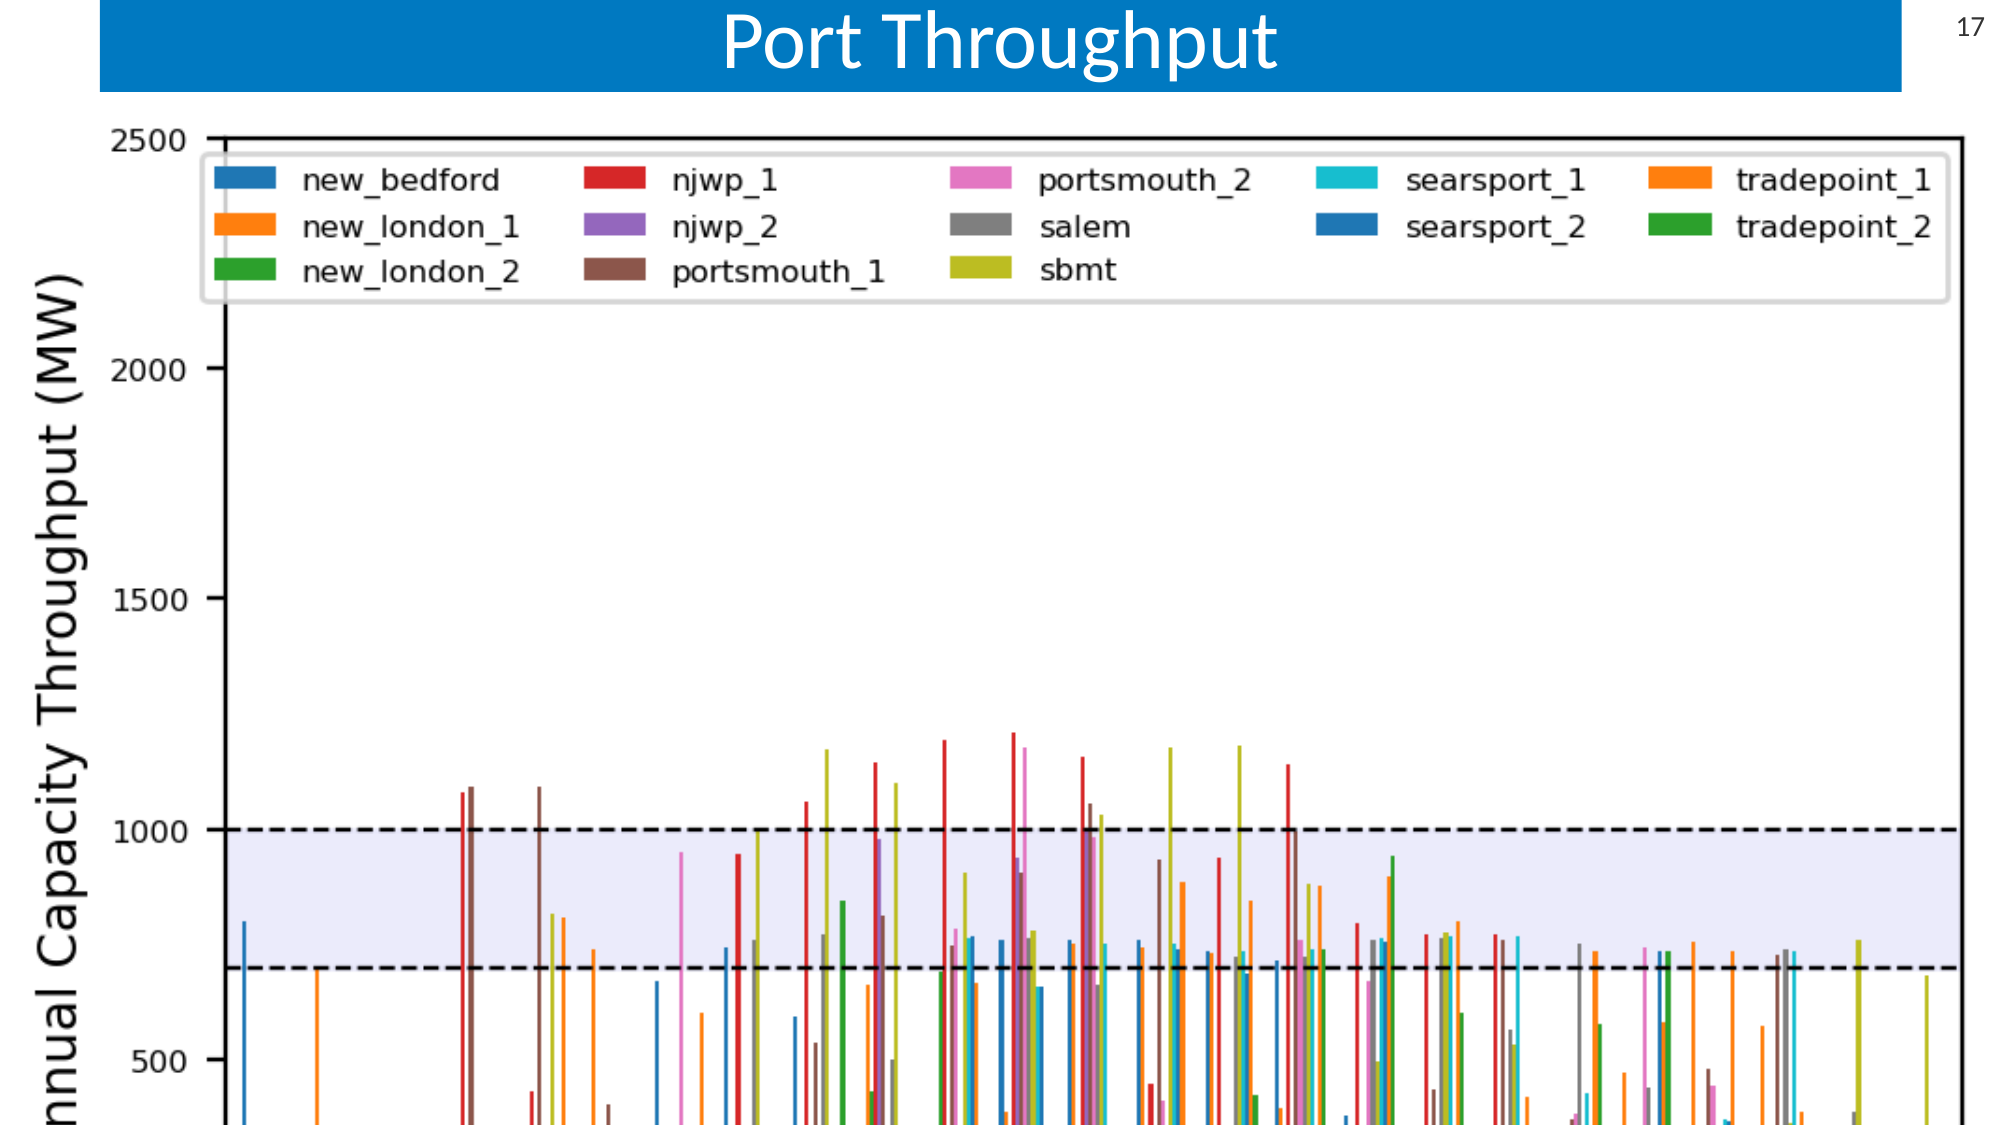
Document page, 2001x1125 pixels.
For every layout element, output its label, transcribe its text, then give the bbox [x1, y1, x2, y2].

title Port Throughput [99, 0, 1902, 91]
picture [0, 92, 2000, 1125]
